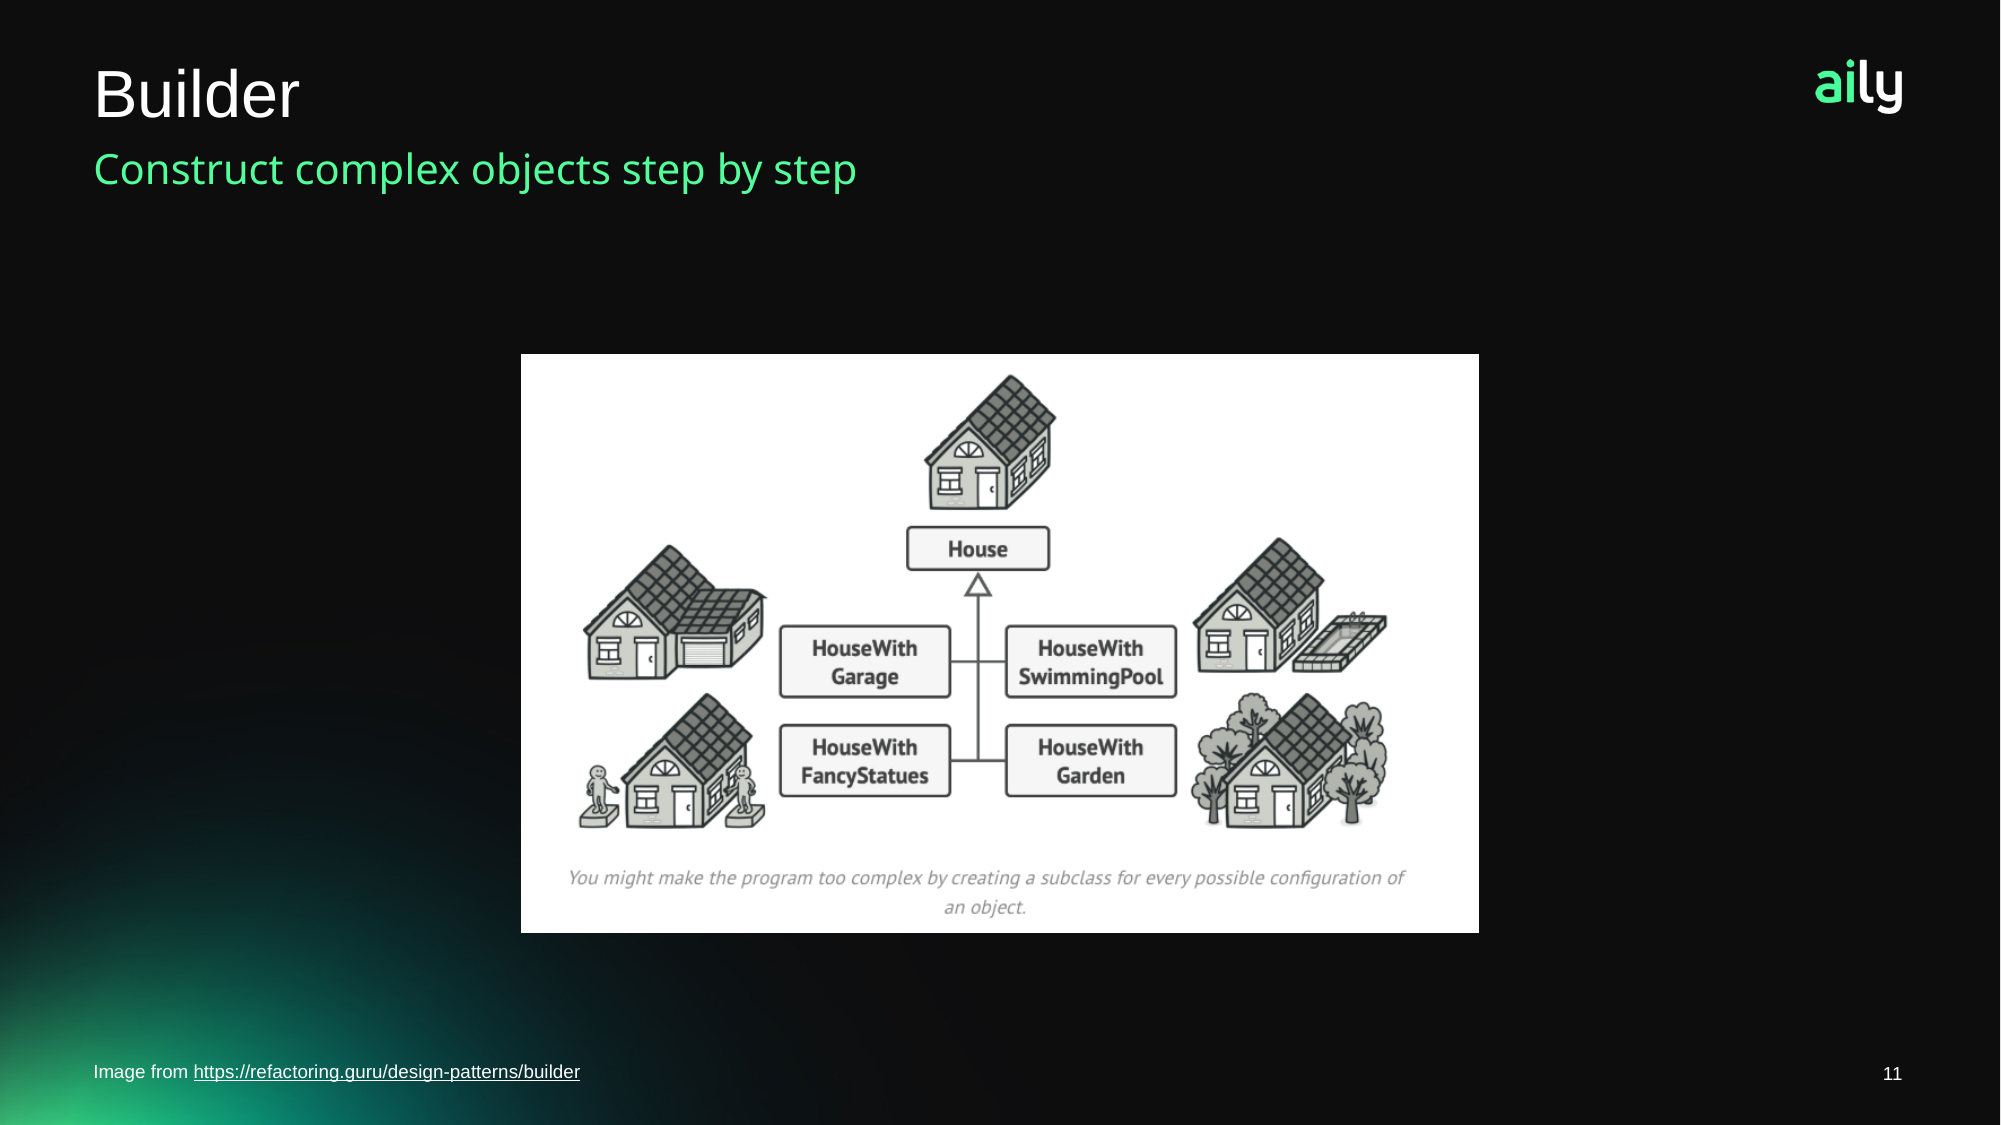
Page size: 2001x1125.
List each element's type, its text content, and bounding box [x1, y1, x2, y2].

title Builder [93, 59, 1786, 148]
picture [0, 0, 2001, 1125]
list Construct complex objects step by step [93, 148, 1786, 218]
list Image from https://refactoring.guru/design-patterns/builder [93, 1042, 1408, 1103]
slide_number 11 [1452, 1042, 1903, 1103]
